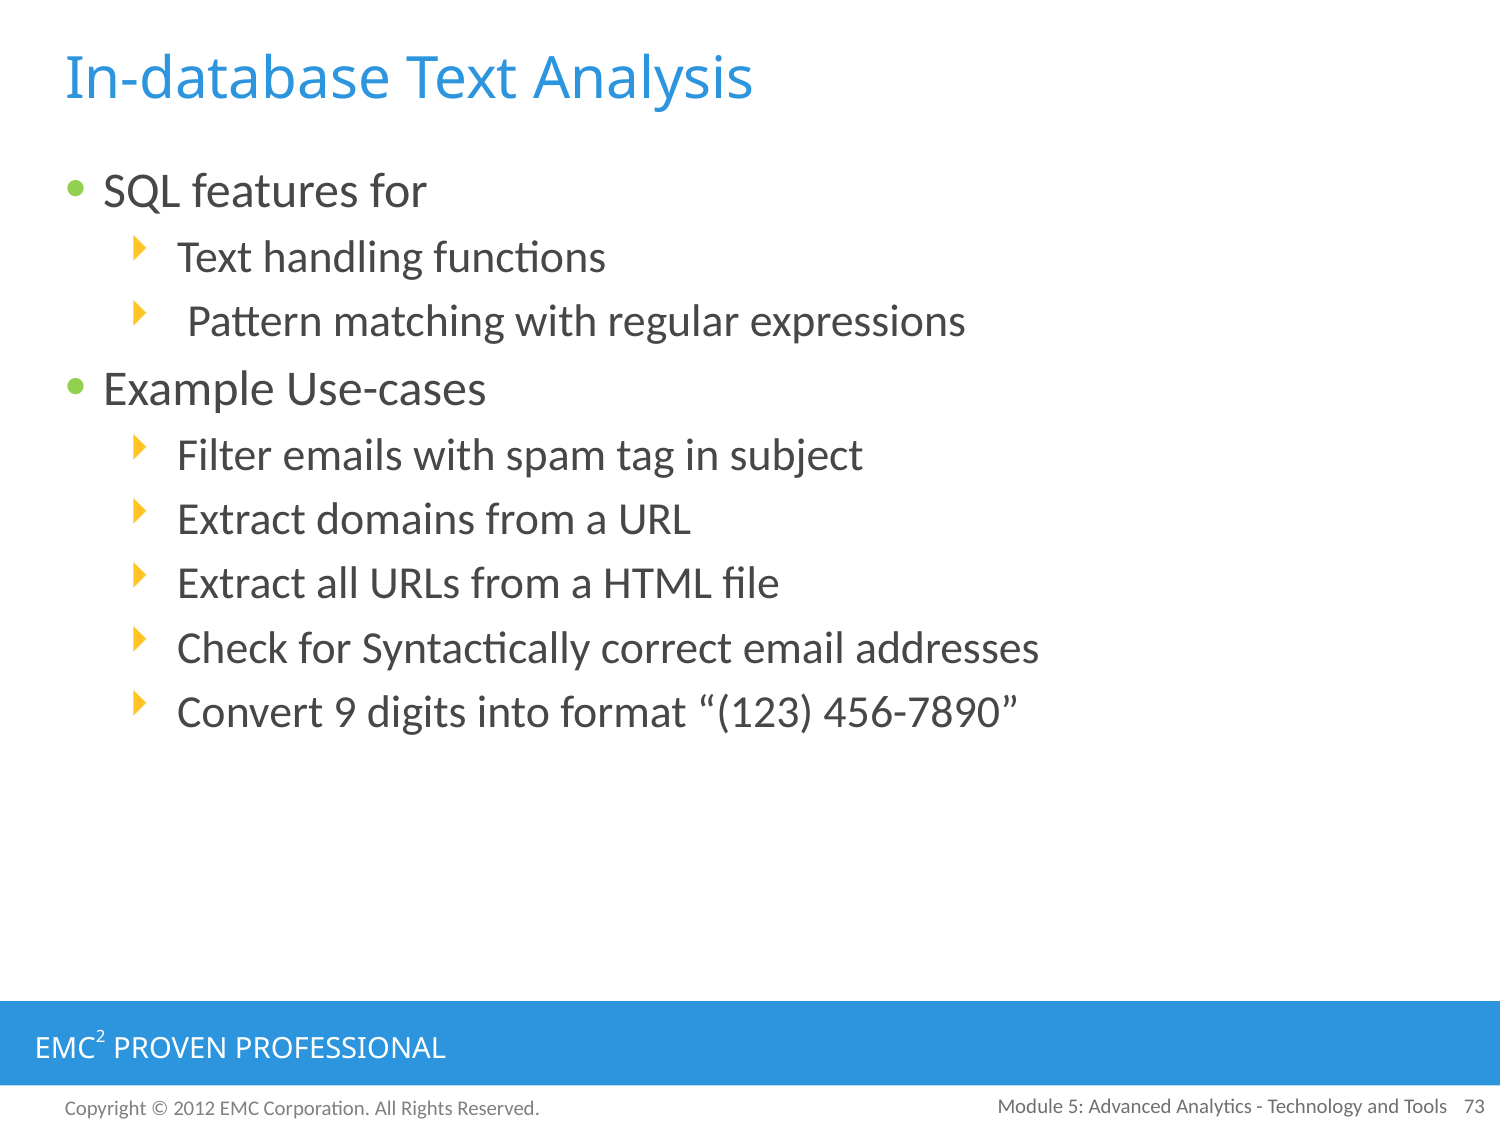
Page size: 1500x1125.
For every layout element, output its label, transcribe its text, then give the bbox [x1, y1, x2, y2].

slide_number 73 [1463, 1087, 1500, 1125]
title In-database Text Analysis [49, 12, 1438, 138]
footer Module 5: Advanced Analytics - Technology and Tools [774, 1087, 1463, 1125]
list SQL features for Text handling functions Pattern matching with regular expressions Example Use-cases Filter emails with spam tag in subject Extract domains from a URL Extract all URLs from a HTML file Check for Syntactically correct email addresses Convert 9 digits into format “(123) 456-7890” [49, 149, 1438, 1001]
